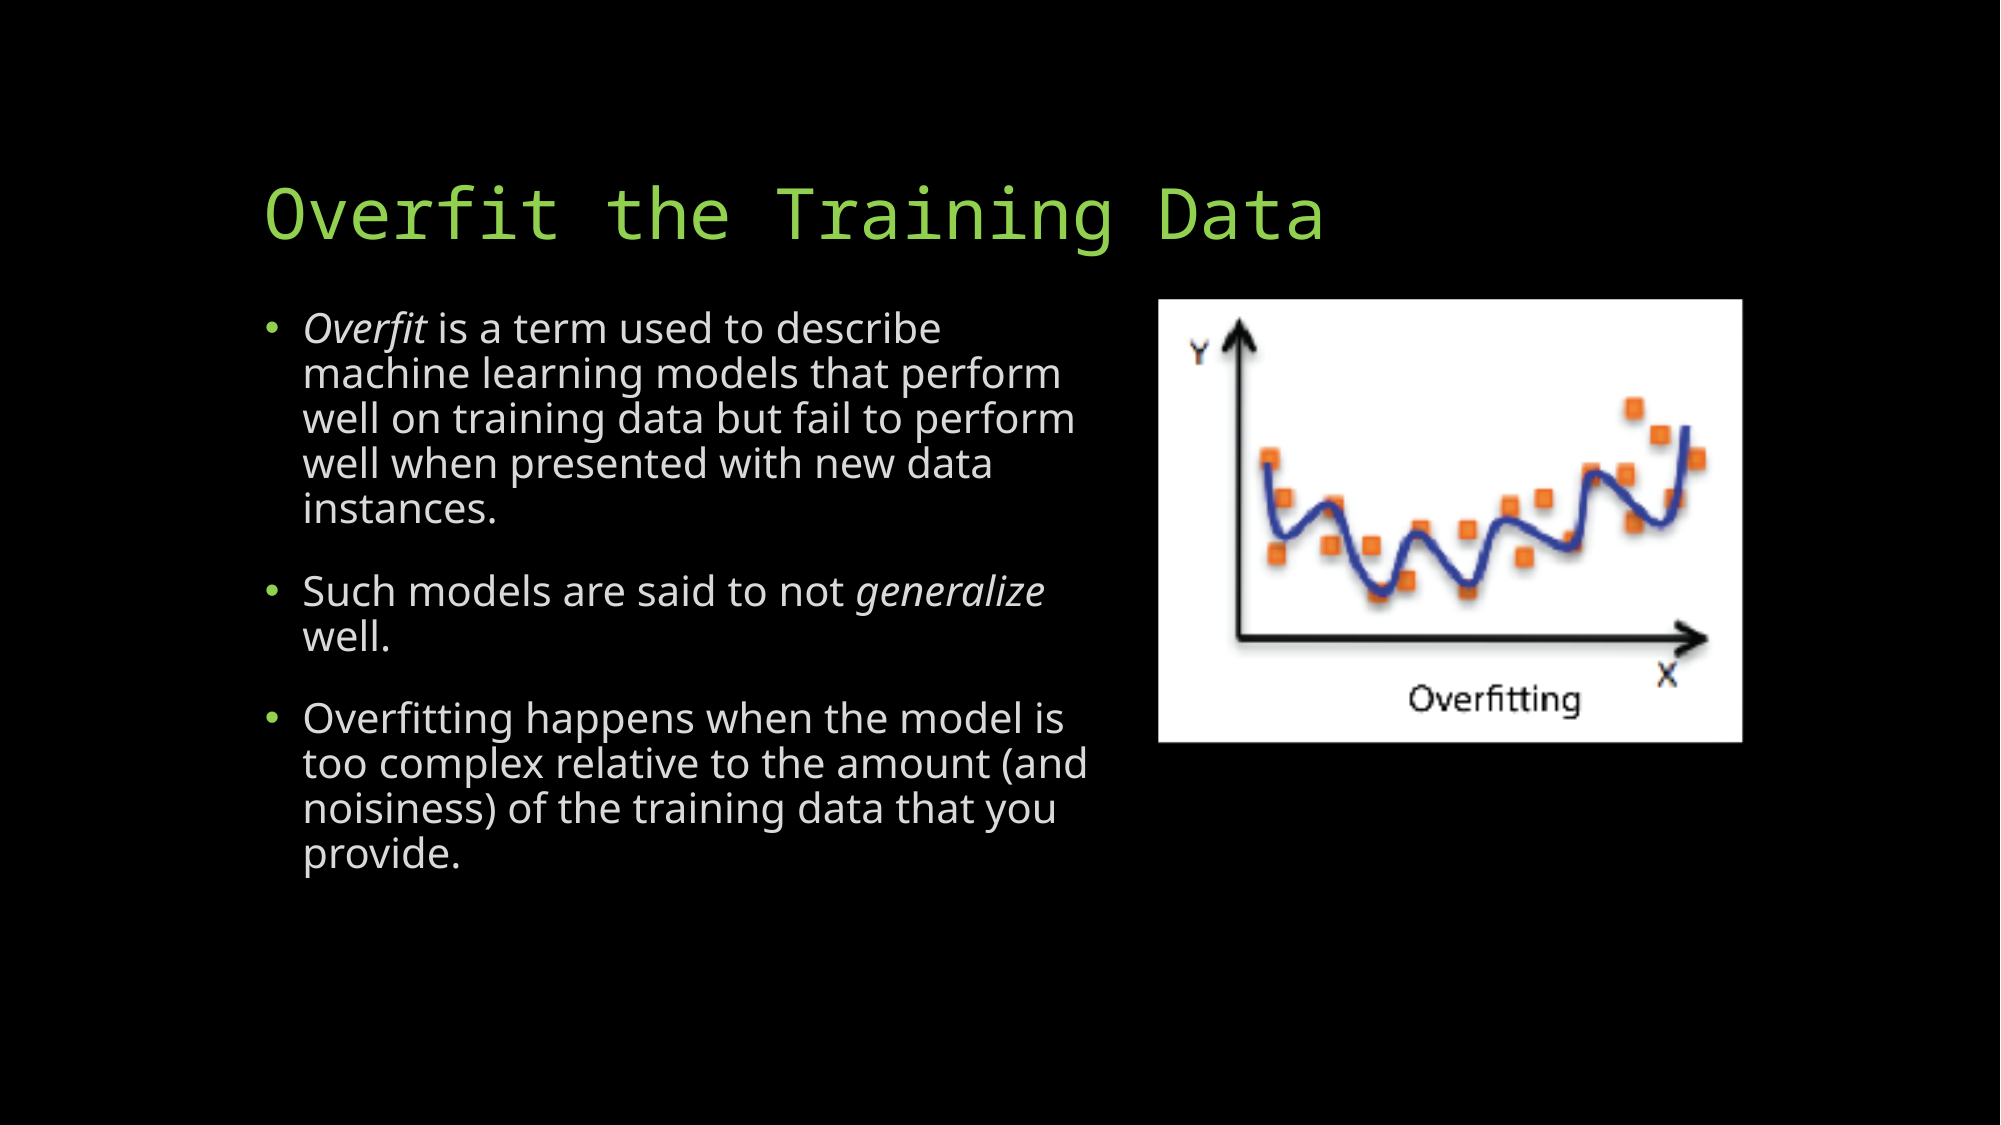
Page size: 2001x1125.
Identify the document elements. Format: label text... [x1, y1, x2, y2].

list Overfit is a term used to describe machine learning models that perform well on training data but fail to perform well when presented with new data instances. Such models are said to not generalize well. Overfitting happens when the model is too complex relative to the amount (and noisiness) of the training data that you provide. [249, 299, 1125, 1000]
picture [1158, 299, 1750, 744]
title Overfit the Training Data [249, 75, 1750, 263]
